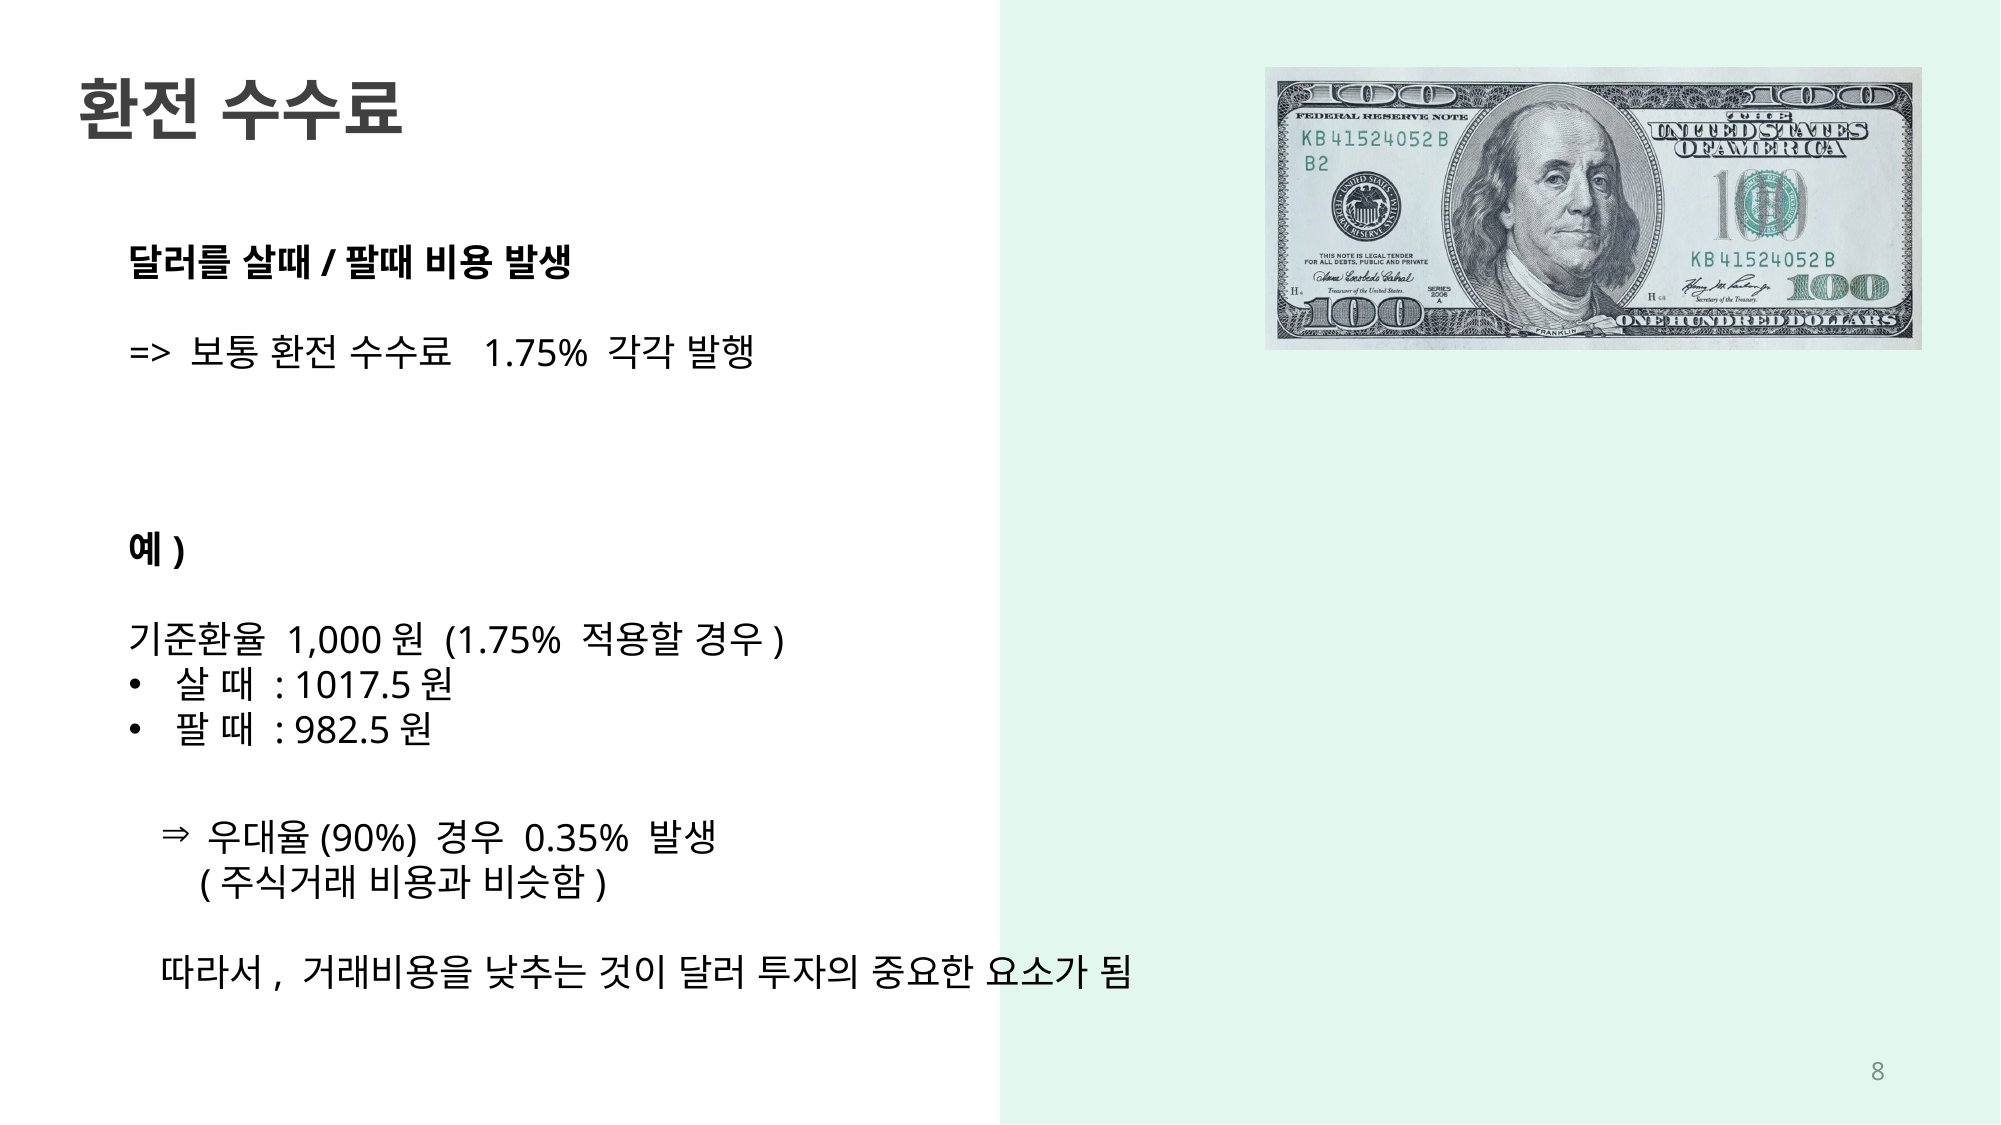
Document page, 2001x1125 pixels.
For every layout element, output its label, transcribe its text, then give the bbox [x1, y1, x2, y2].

text_box 환전 수수료 [78, 68, 1076, 149]
picture [1265, 67, 1922, 350]
slide_number 7 [1433, 1042, 1900, 1103]
text_box 예) 기준환율 1,000원 (1.75% 적용할 경우) 살 때 : 1017.5원 팔 때 : 982.5원 [114, 519, 1059, 804]
text_box 우대율(90%) 경우 0.35% 발생 (주식거래 비용과 비슷함) 따라서, 거래비용을 낮추는 것이 달러 투자의 중요한 요소가 됨 [146, 807, 1248, 1002]
text_box 달러를 살때/팔때 비용 발생 => 보통 환전 수수료 1.75% 각각 발행 [114, 231, 1603, 382]
